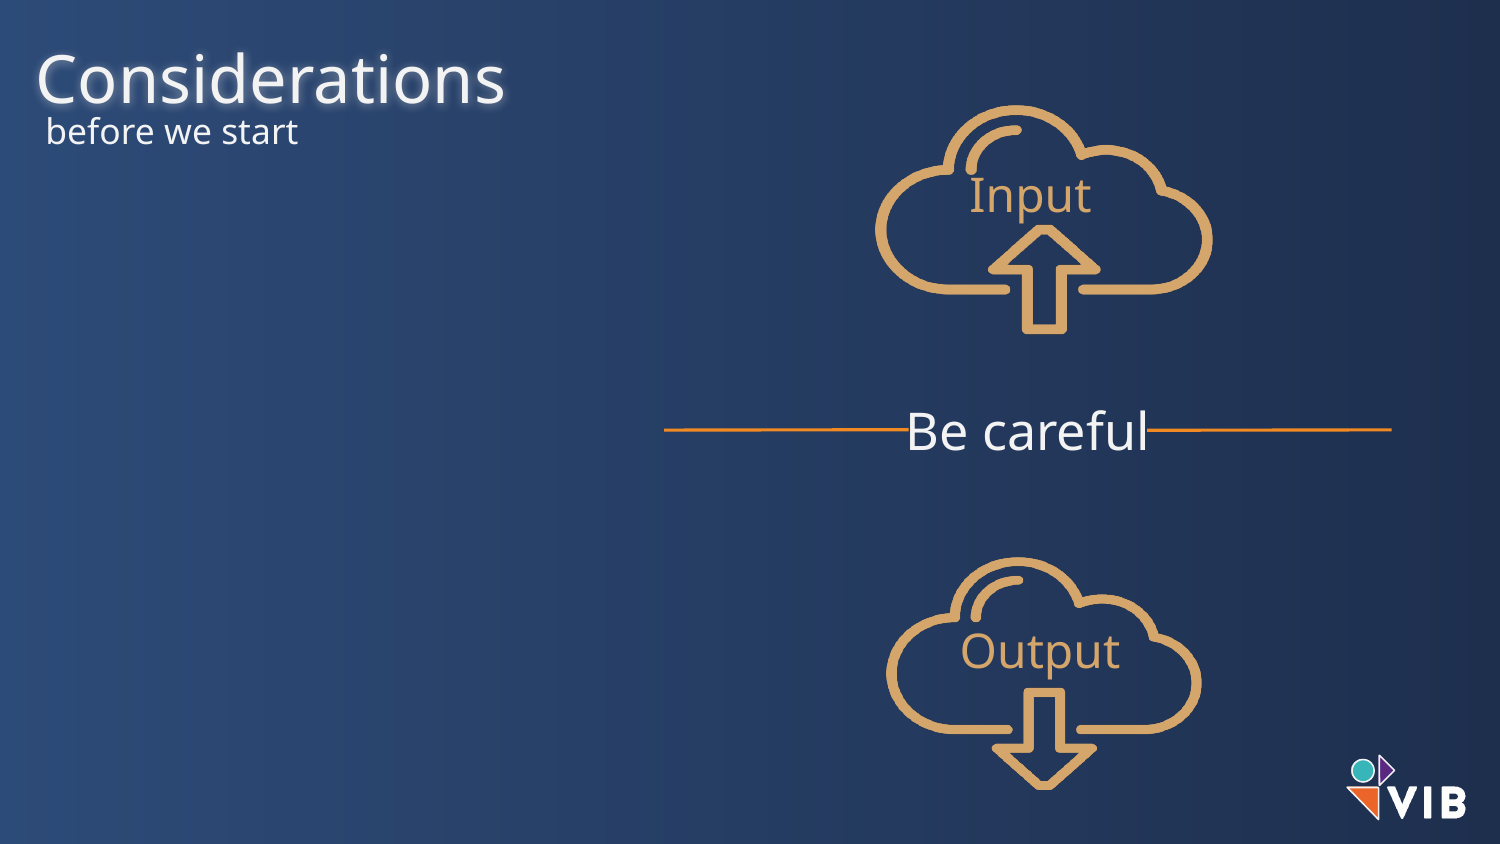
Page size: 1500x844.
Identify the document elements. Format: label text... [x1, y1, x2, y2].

picture [0, 0, 1500, 844]
text_box before we start [30, 94, 523, 168]
text_box Be careful [664, 383, 1392, 476]
text_box Considerations [20, 21, 979, 132]
